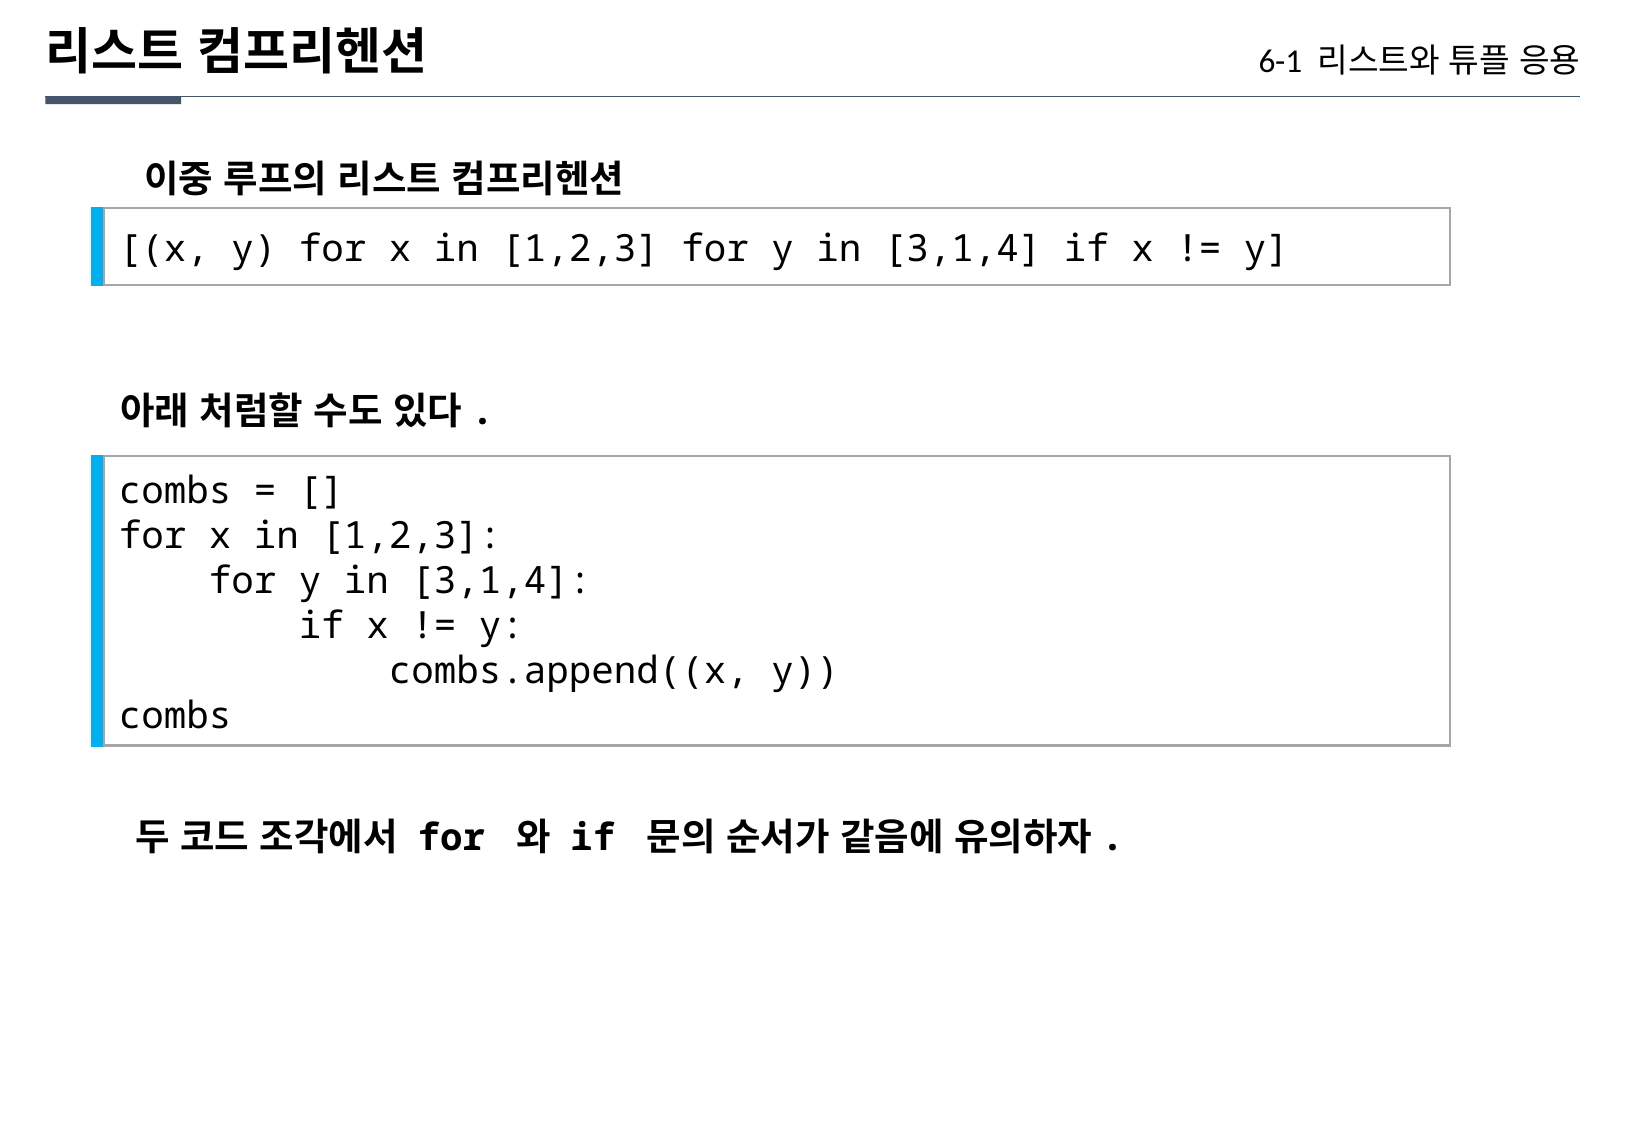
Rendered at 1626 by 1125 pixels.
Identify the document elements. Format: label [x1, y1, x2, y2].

text_box [105, 379, 509, 440]
text_box [91, 456, 1451, 746]
text_box [91, 147, 1451, 285]
list [45, 26, 965, 82]
text_box [120, 805, 1139, 866]
list [1038, 43, 1581, 81]
